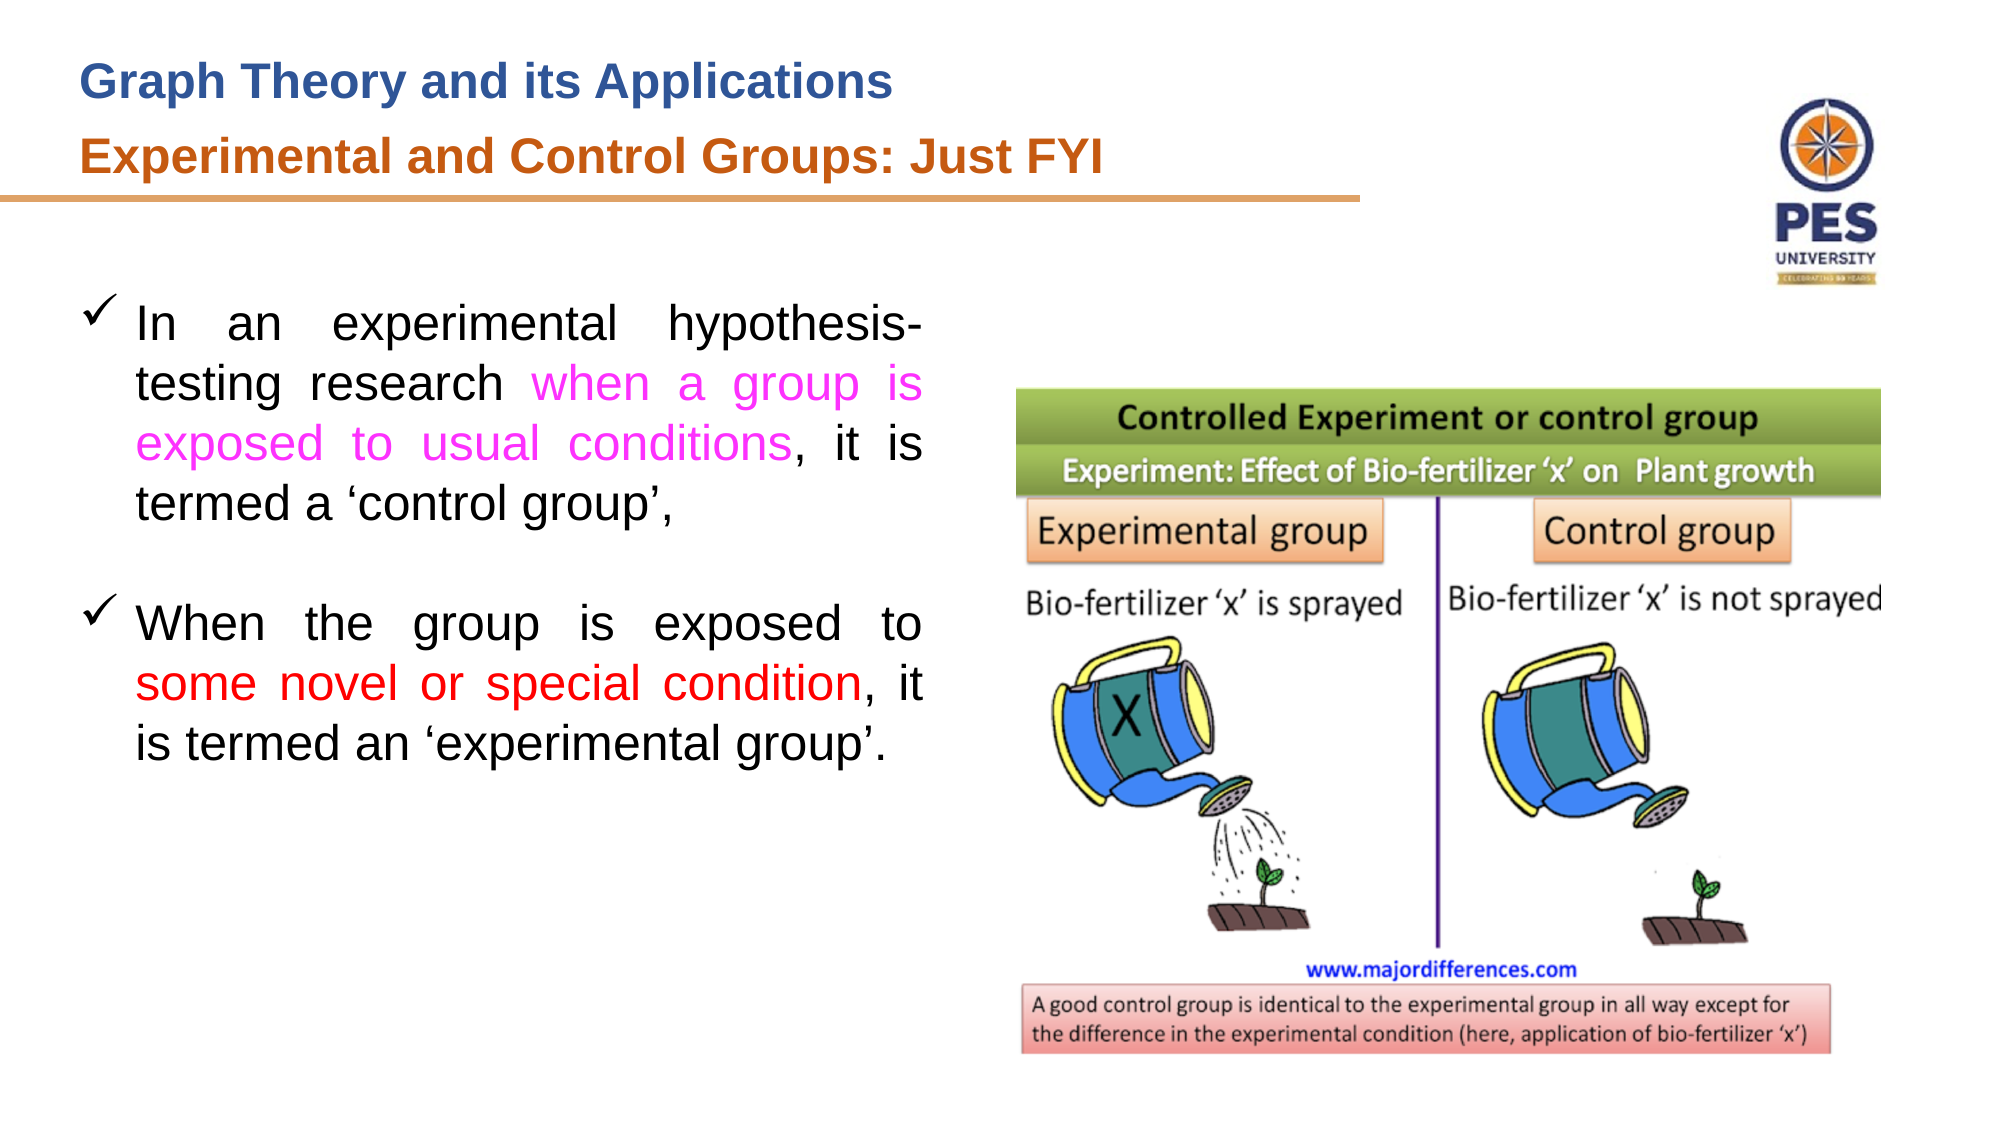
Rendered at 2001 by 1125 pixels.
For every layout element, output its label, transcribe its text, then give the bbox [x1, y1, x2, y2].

text_box In an experimental hypothesis-testing research when a group is exposed to usual conditions, it is termed a ‘control group’, When the group is exposed to some novel or special condition, it is termed an ‘experimental group’. [64, 282, 939, 778]
text_box Graph Theory and its Applications [64, 41, 1295, 117]
text_box Experimental and Control Groups: Just FYI [64, 116, 1377, 191]
picture [974, 387, 1902, 1068]
picture [1748, 93, 1902, 291]
